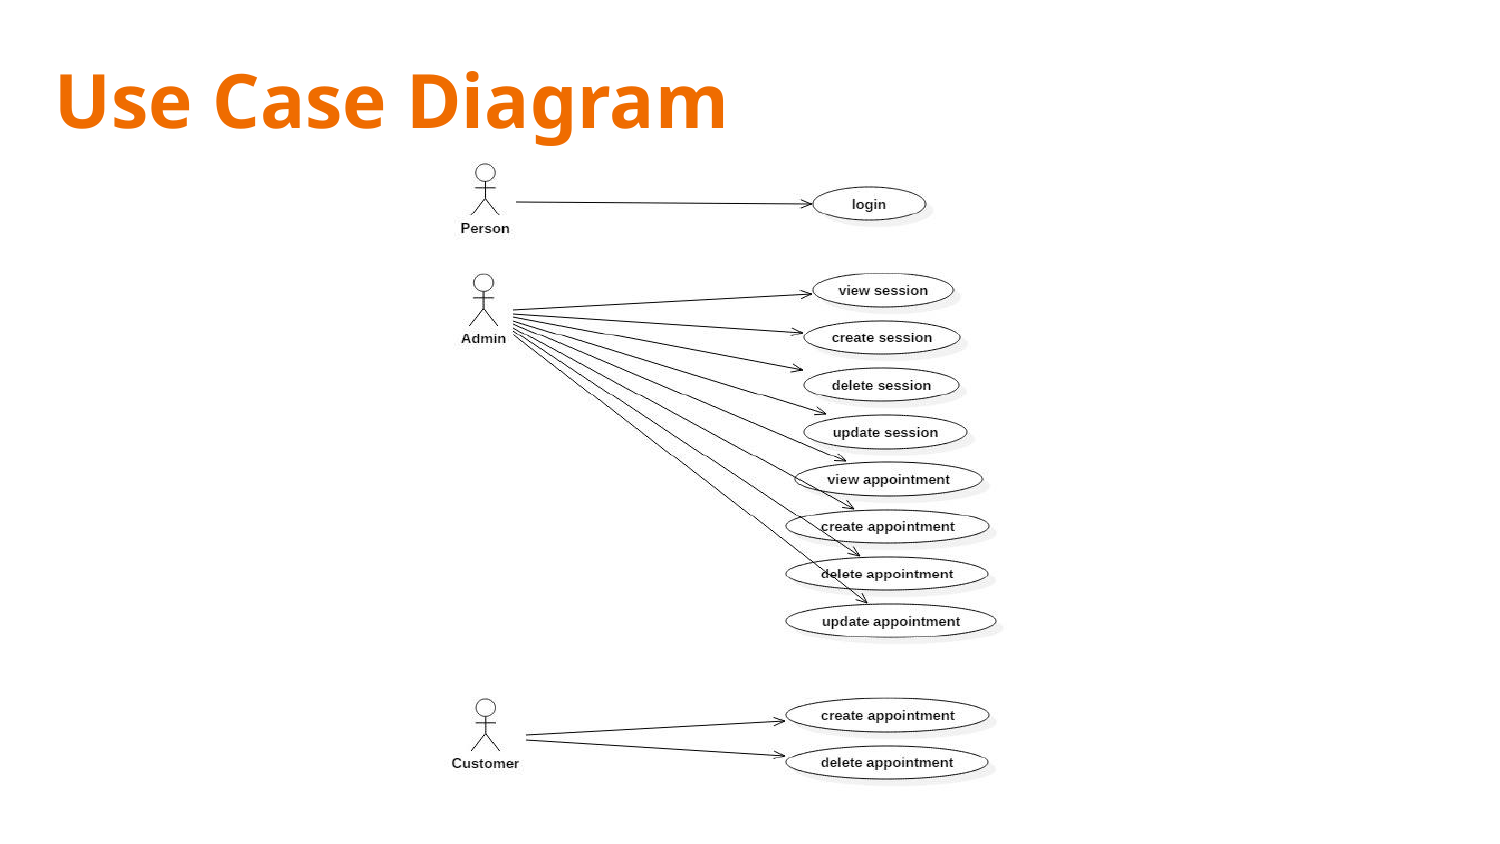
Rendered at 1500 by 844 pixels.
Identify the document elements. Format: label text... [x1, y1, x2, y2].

title Use Case Diagram [39, 38, 1438, 154]
picture [436, 153, 1041, 819]
